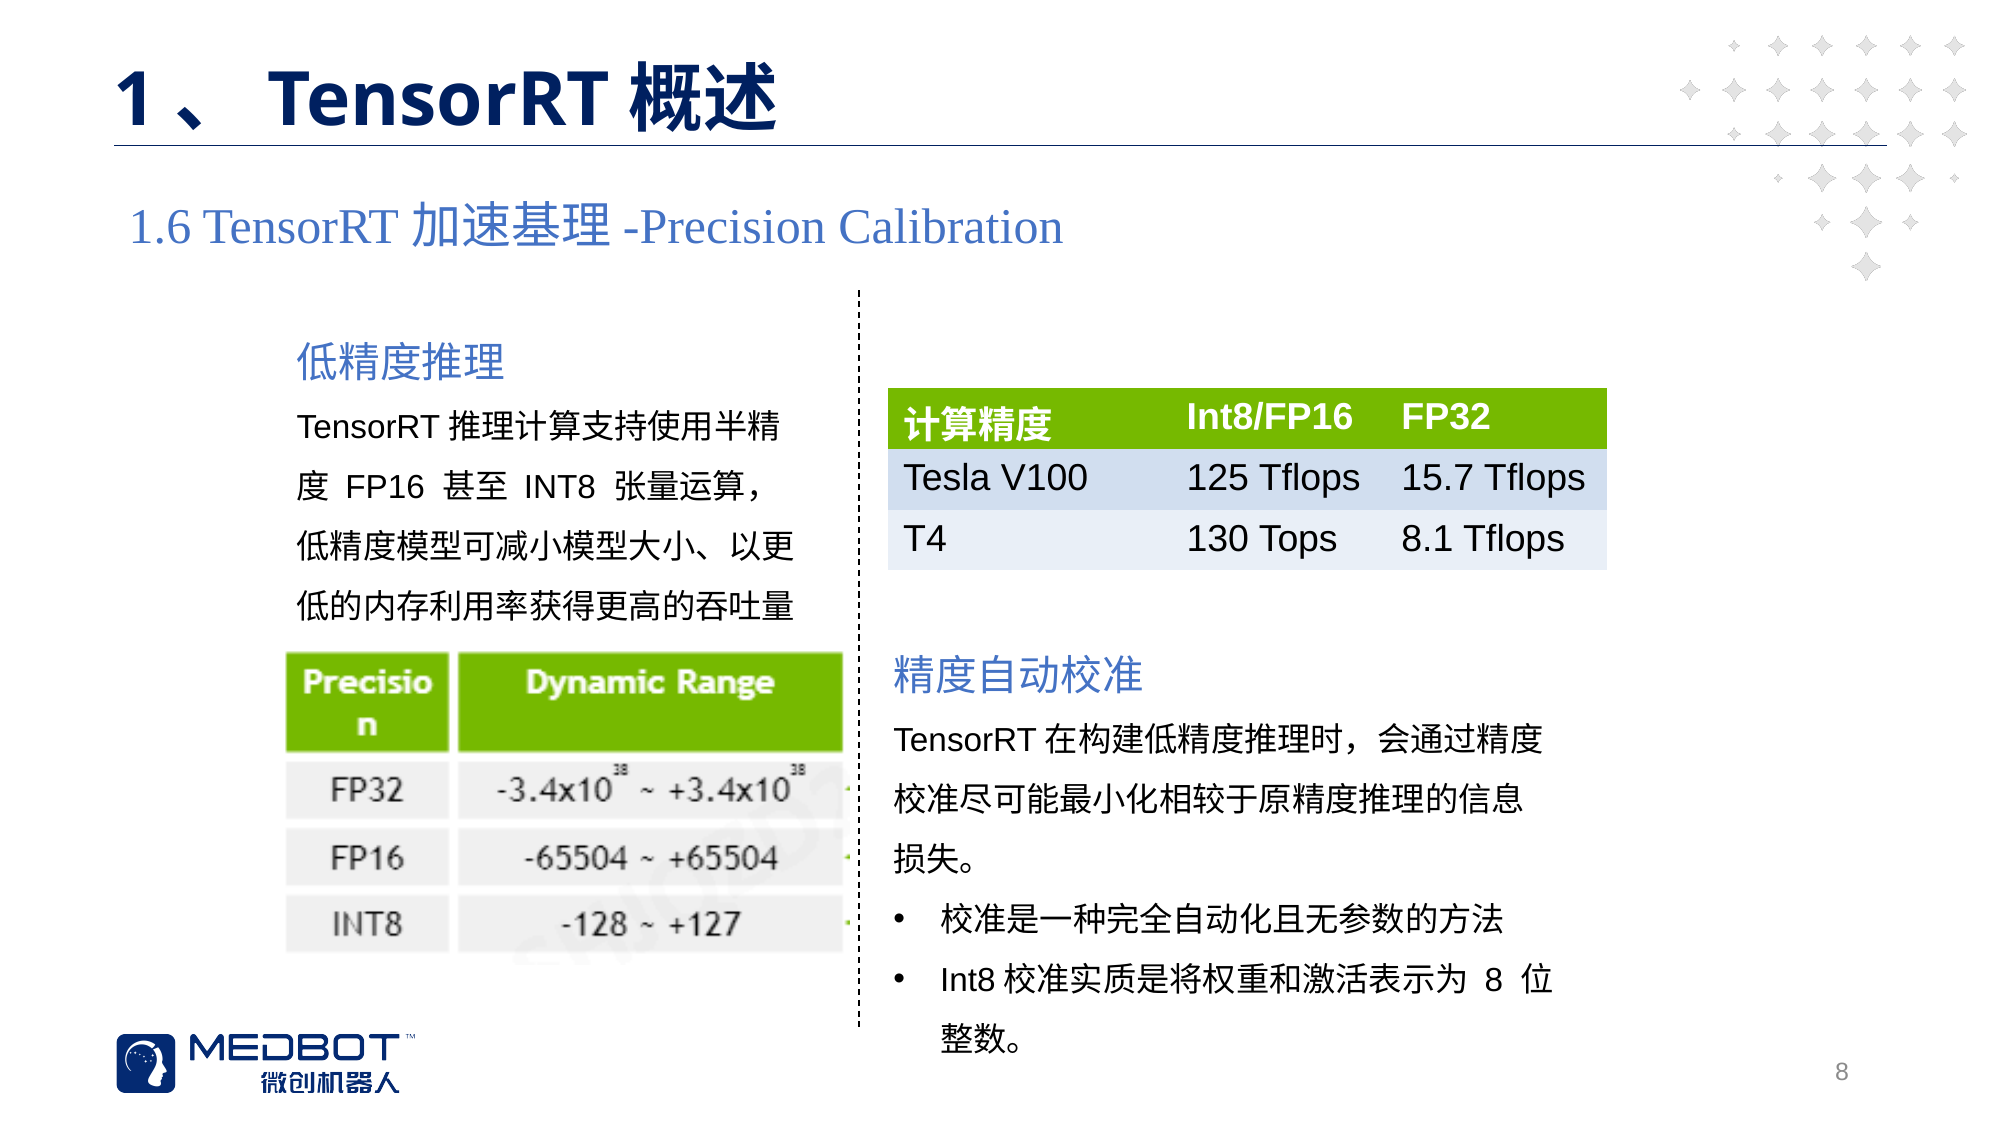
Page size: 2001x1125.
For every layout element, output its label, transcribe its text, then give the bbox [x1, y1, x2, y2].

table_cell 130 Tops [1172, 510, 1386, 570]
table_cell T4 [888, 510, 1172, 570]
list 1、TensorRT概述 [114, 50, 1888, 120]
table_header FP32 [1386, 388, 1607, 449]
picture [285, 650, 850, 965]
text_box 1.6 TensorRT加速基理-Precision Calibration [113, 186, 1138, 262]
table_header Int8/FP16 [1172, 388, 1386, 449]
table_cell 15.7 Tflops [1386, 449, 1607, 510]
table_cell 125 Tflops [1172, 449, 1386, 510]
picture [1680, 20, 1981, 281]
table_header 计算精度 [888, 388, 1172, 449]
text_box 低精度推理 TensorRT推理计算支持使用半精度 FP16 甚至 INT8 张量运算，低精度模型可减小模型大小、以更低的内存利用率获得更高的吞吐量 [281, 303, 826, 693]
table_cell Tesla V100 [888, 449, 1172, 510]
table_cell 8.1 Tflops [1386, 510, 1607, 570]
text_box 精度自动校准 TensorRT在构建低精度推理时，会通过精度校准尽可能最小化相较于原精度推理的信息损失。 校准是一种完全自动化且无参数的方法 Int8校准实质是将权重和激活表示为 8 位整数。 [878, 616, 1572, 1125]
text_box 8 [1572, 1047, 1864, 1108]
picture [47, 997, 484, 1125]
